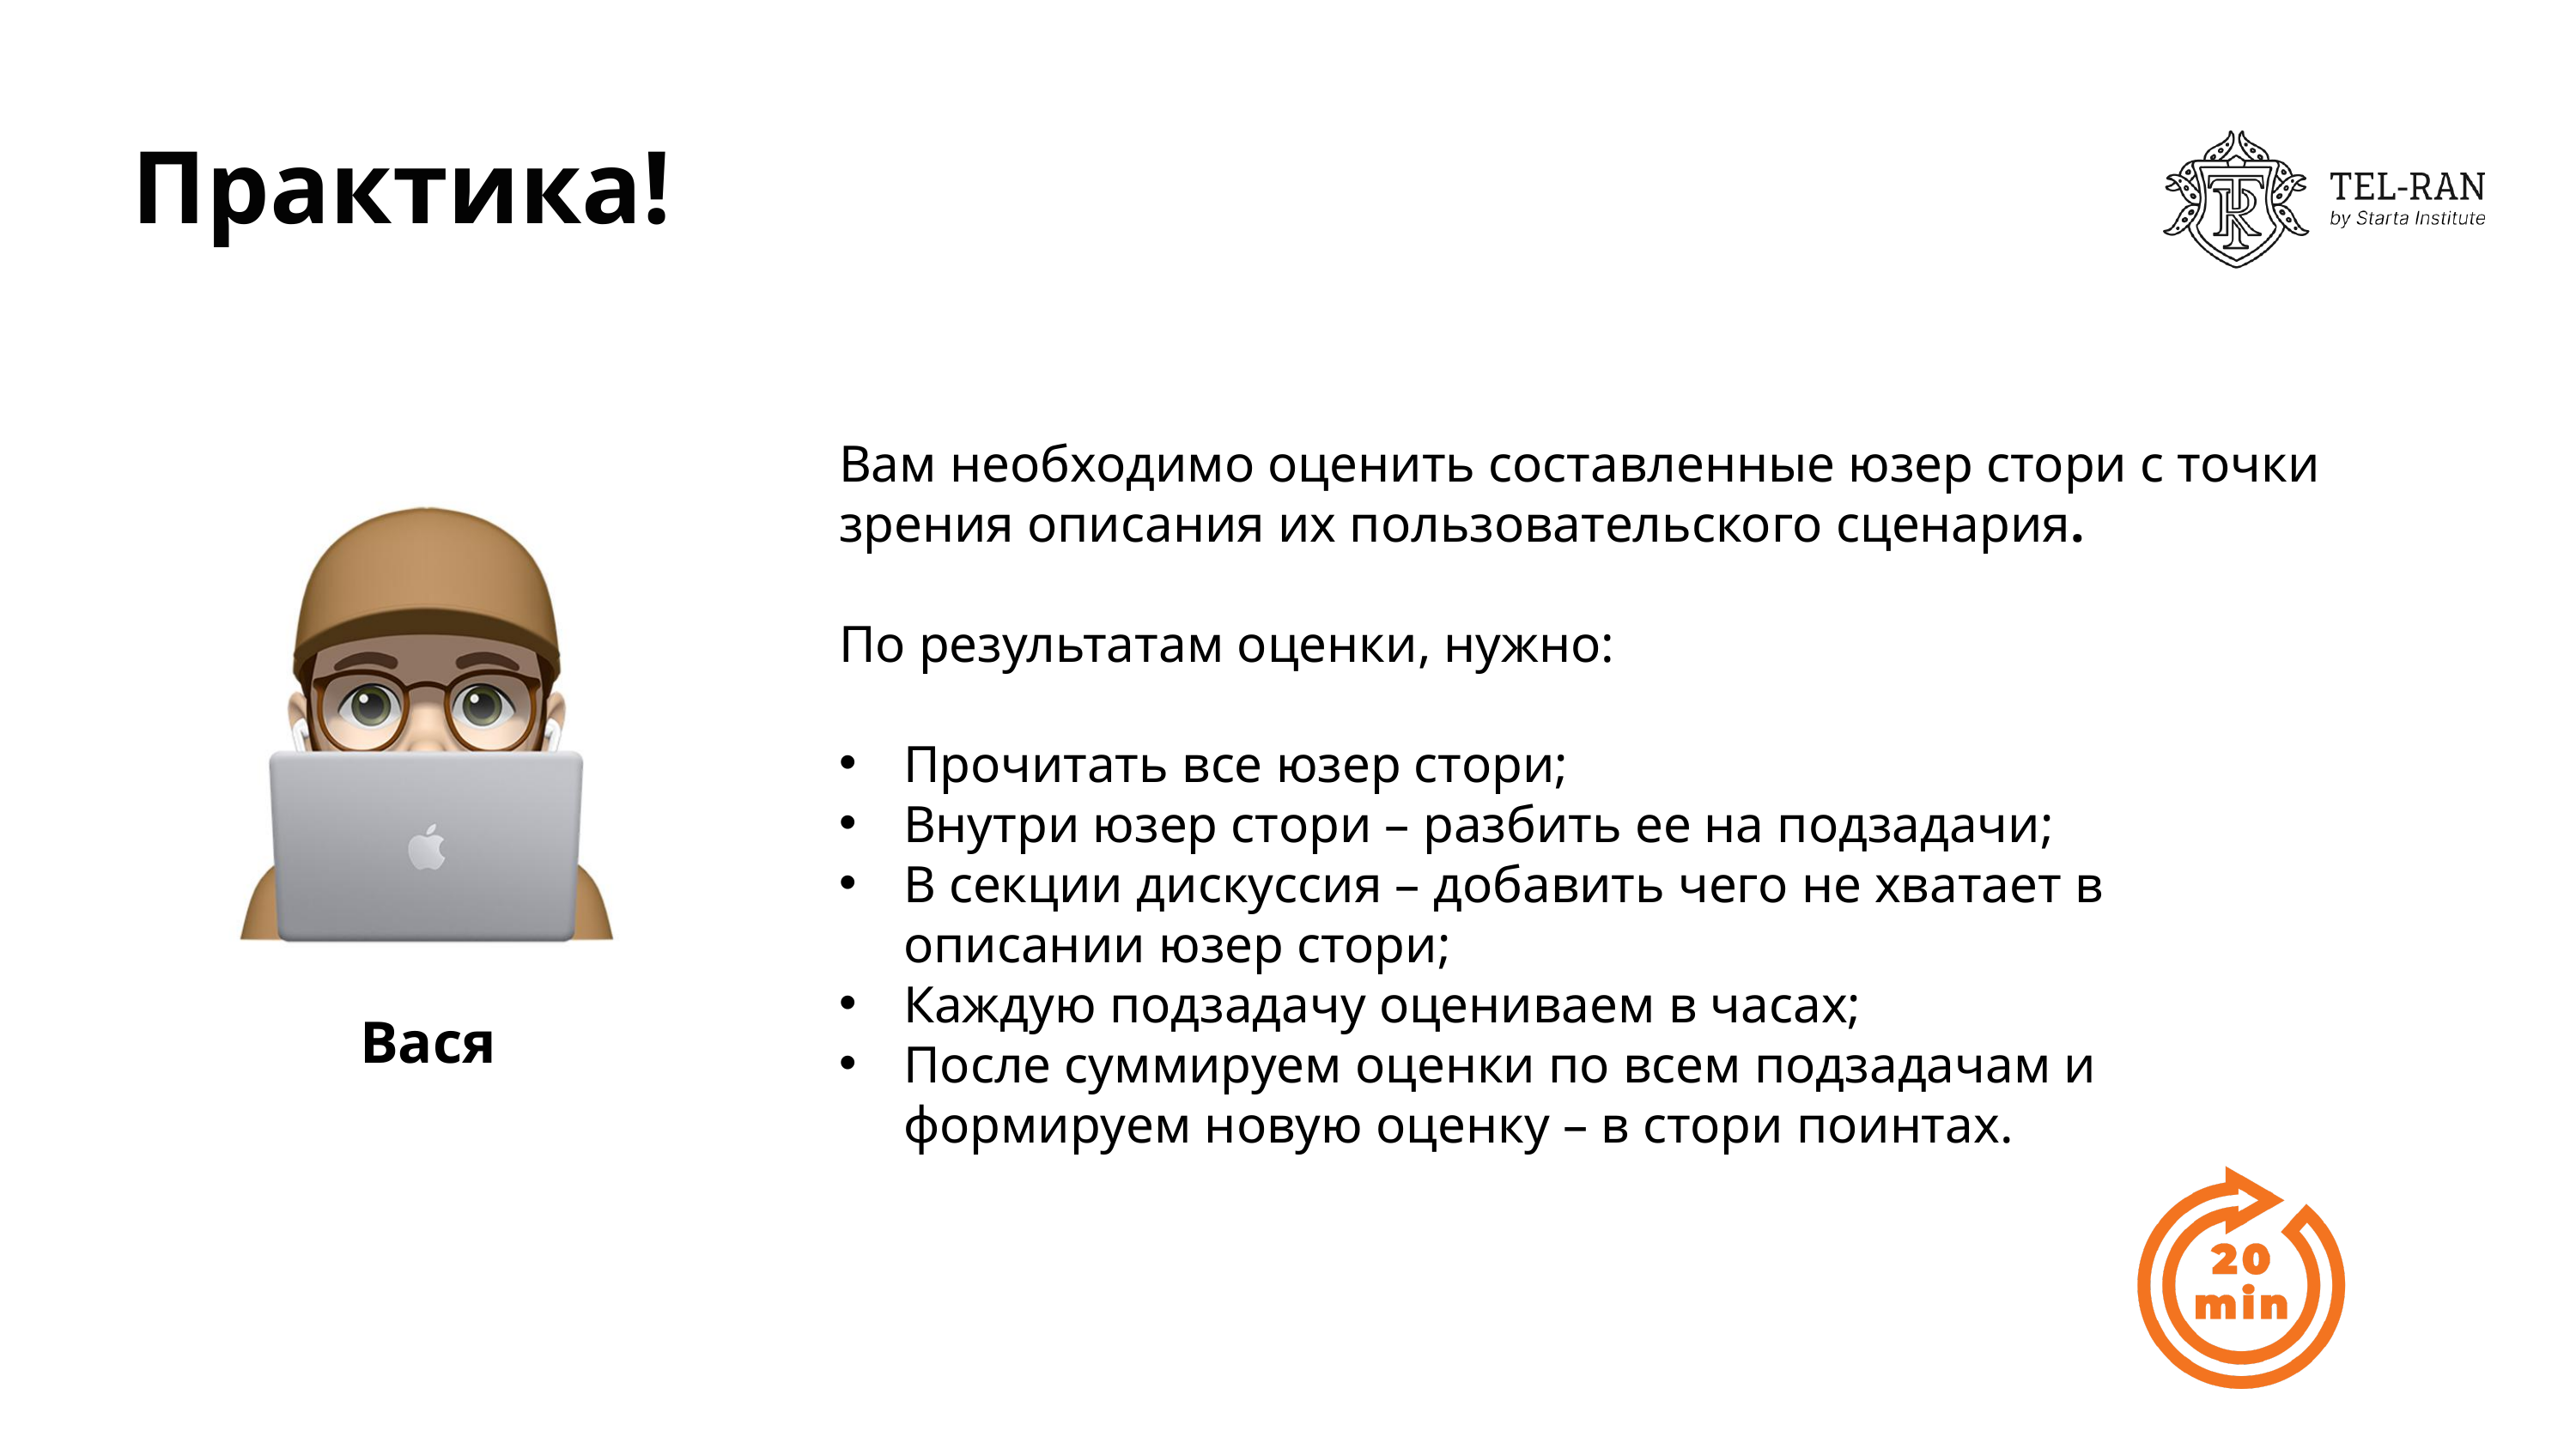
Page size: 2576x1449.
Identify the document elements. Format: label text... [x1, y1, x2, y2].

text_box Практика! [131, 136, 1990, 302]
picture [74, 488, 782, 961]
picture [2163, 130, 2485, 269]
picture [2129, 1166, 2353, 1390]
text_box Вам необходимо оценить составленные юзер стори с точки зрения описания их пользовательского сценария. По результатам оценки, нужно: Прочитать все юзер стори; Внутри юзер стори – разбить ее на подзадачи; В секции дискуссия – добавить чего не хватает в описании юзер стори; Каждую подзадачу оцениваем в часах; После суммируем оценки по всем подзадачам и формируем новую оценку – в стори поинтах. [826, 425, 2353, 1160]
text_box Вася [301, 999, 556, 1082]
